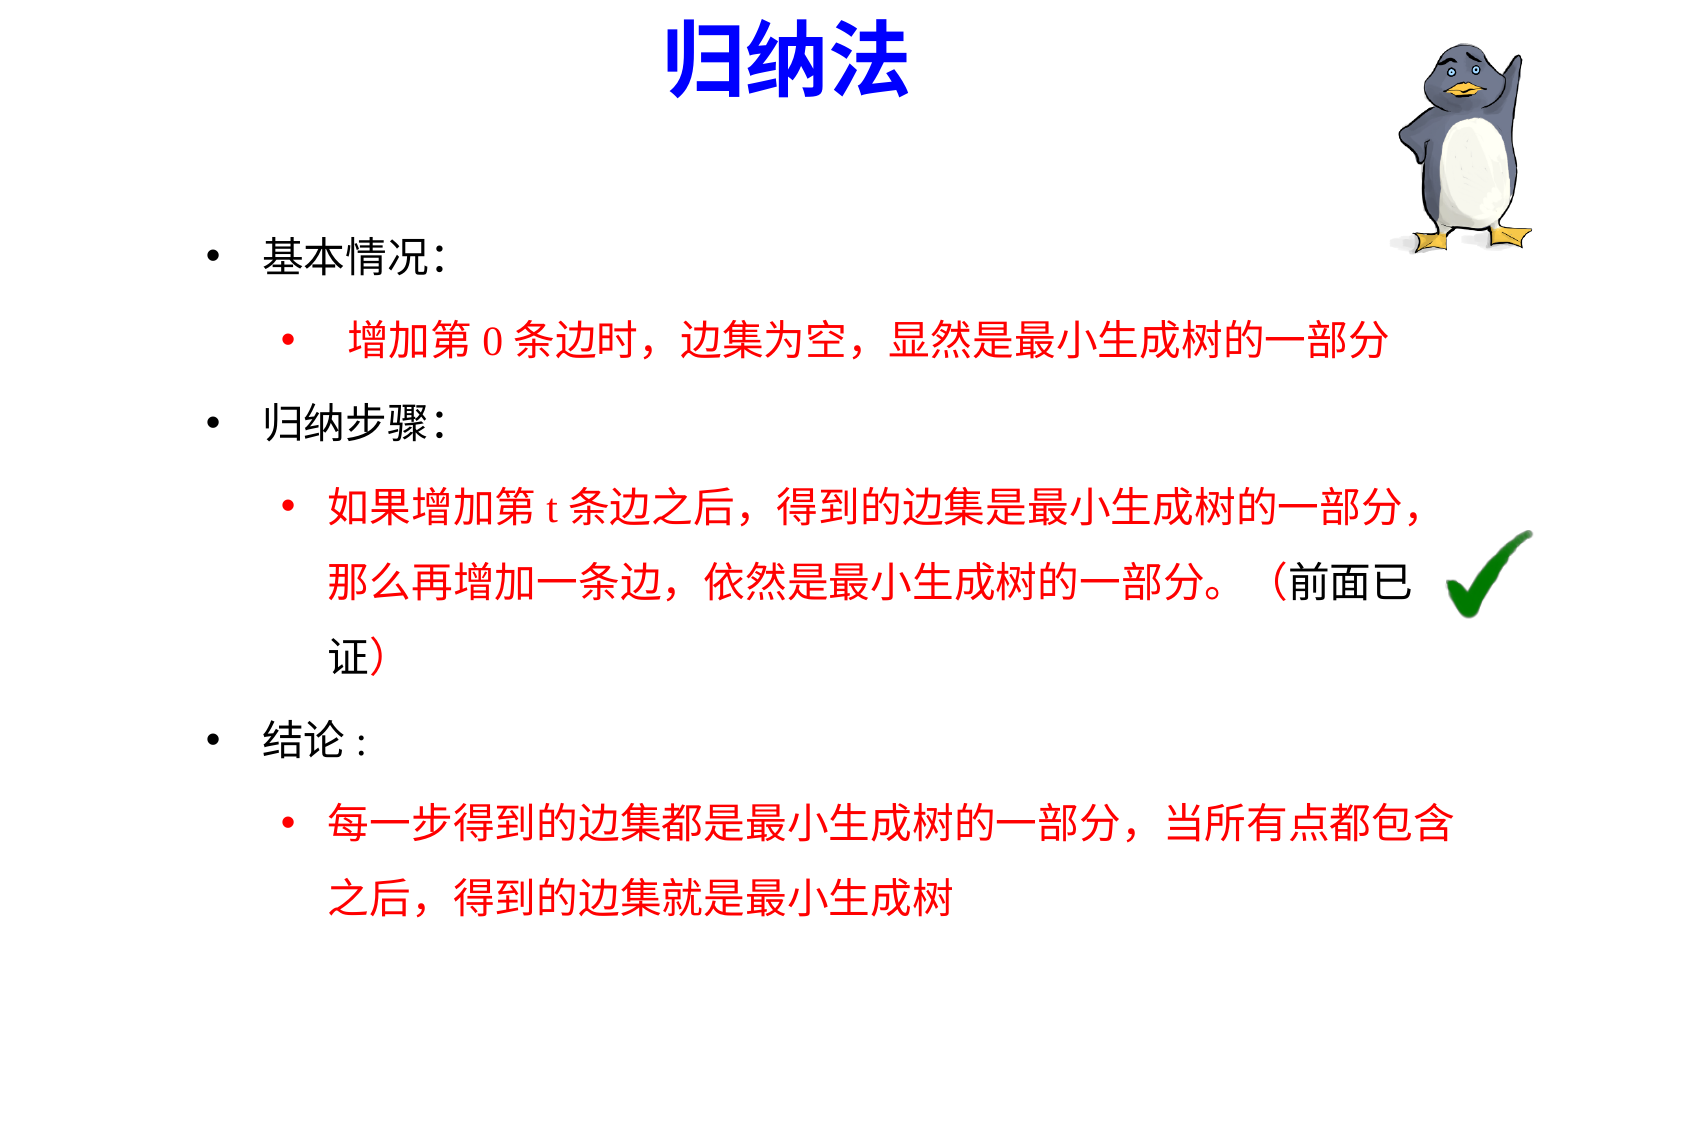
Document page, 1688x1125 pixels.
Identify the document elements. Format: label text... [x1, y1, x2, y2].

title 归纳法 [140, 0, 1434, 218]
picture [1382, 42, 1547, 257]
picture [1433, 529, 1543, 622]
list 基本情况： 增加第0条边时，边集为空，显然是最小生成树的一部分 归纳步骤： 如果增加第t条边之后，得到的边集是最小生成树的一部分，那么再增加一条边，依然是最小生成树的一部分。（前面已证） 结论: 每一步得到的边集都是最小生成树的一部分，当所有点都包含之后，得到的边集就是最小生成树 [191, 198, 1485, 882]
